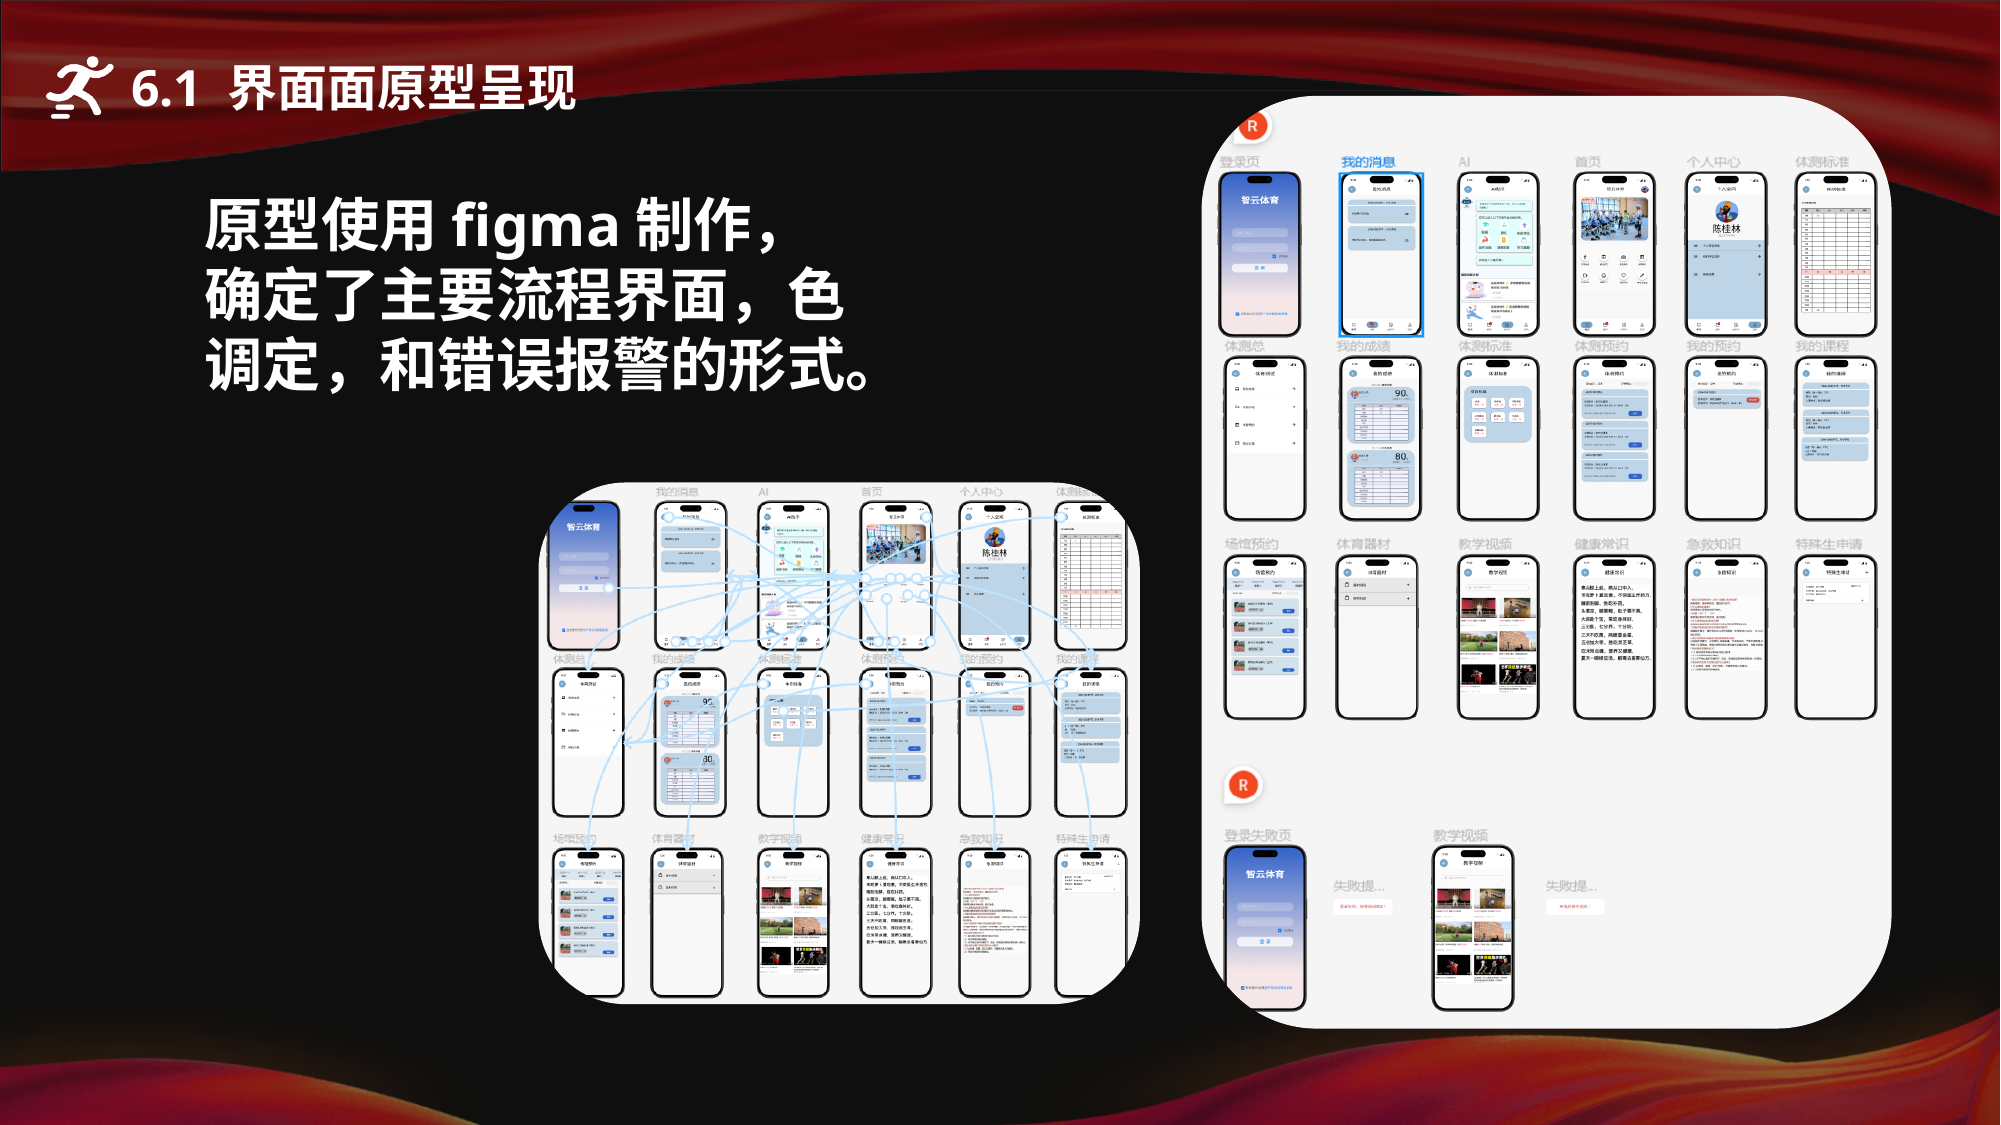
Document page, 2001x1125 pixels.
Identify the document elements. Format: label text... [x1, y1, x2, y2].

picture [0, 0, 2000, 1125]
text_box 原型使用figma制作，确定了主要流程界面，色调定，和错误报警的形式。 [190, 216, 864, 406]
